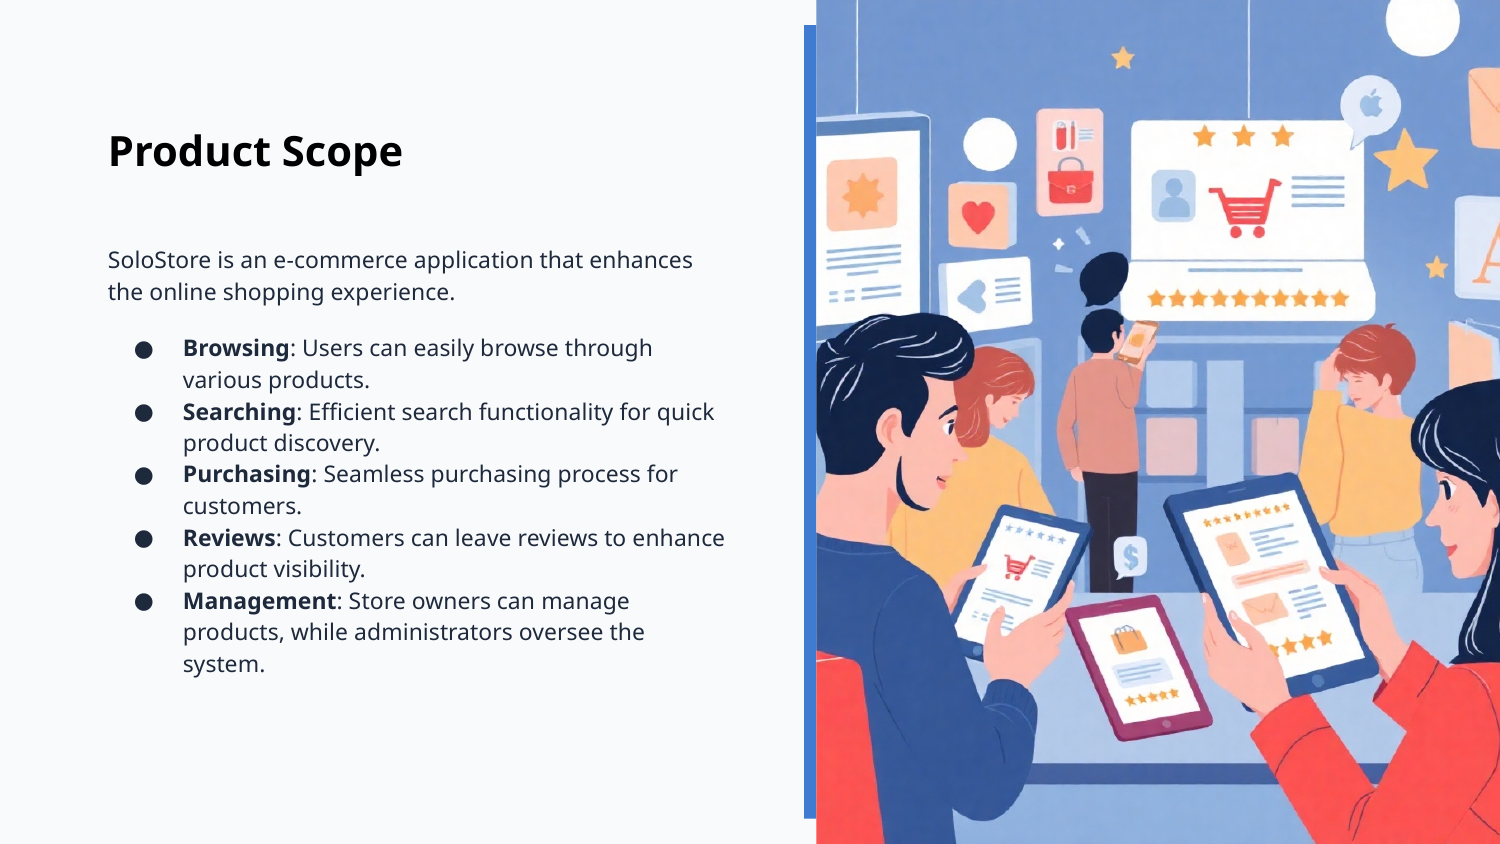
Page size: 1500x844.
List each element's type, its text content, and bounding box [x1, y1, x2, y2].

picture [816, 0, 1500, 844]
title Product Scope [92, 72, 765, 227]
list SoloStore is an e-commerce application that enhances the online shopping experience. Browsing: Users can easily browse through various products. Searching: Efficient search functionality for quick product discovery. Purchasing: Seamless purchasing process for customers. Reviews: Customers can leave reviews to enhance product visibility. Management: Store owners can manage products, while administrators oversee the system. [92, 226, 747, 765]
